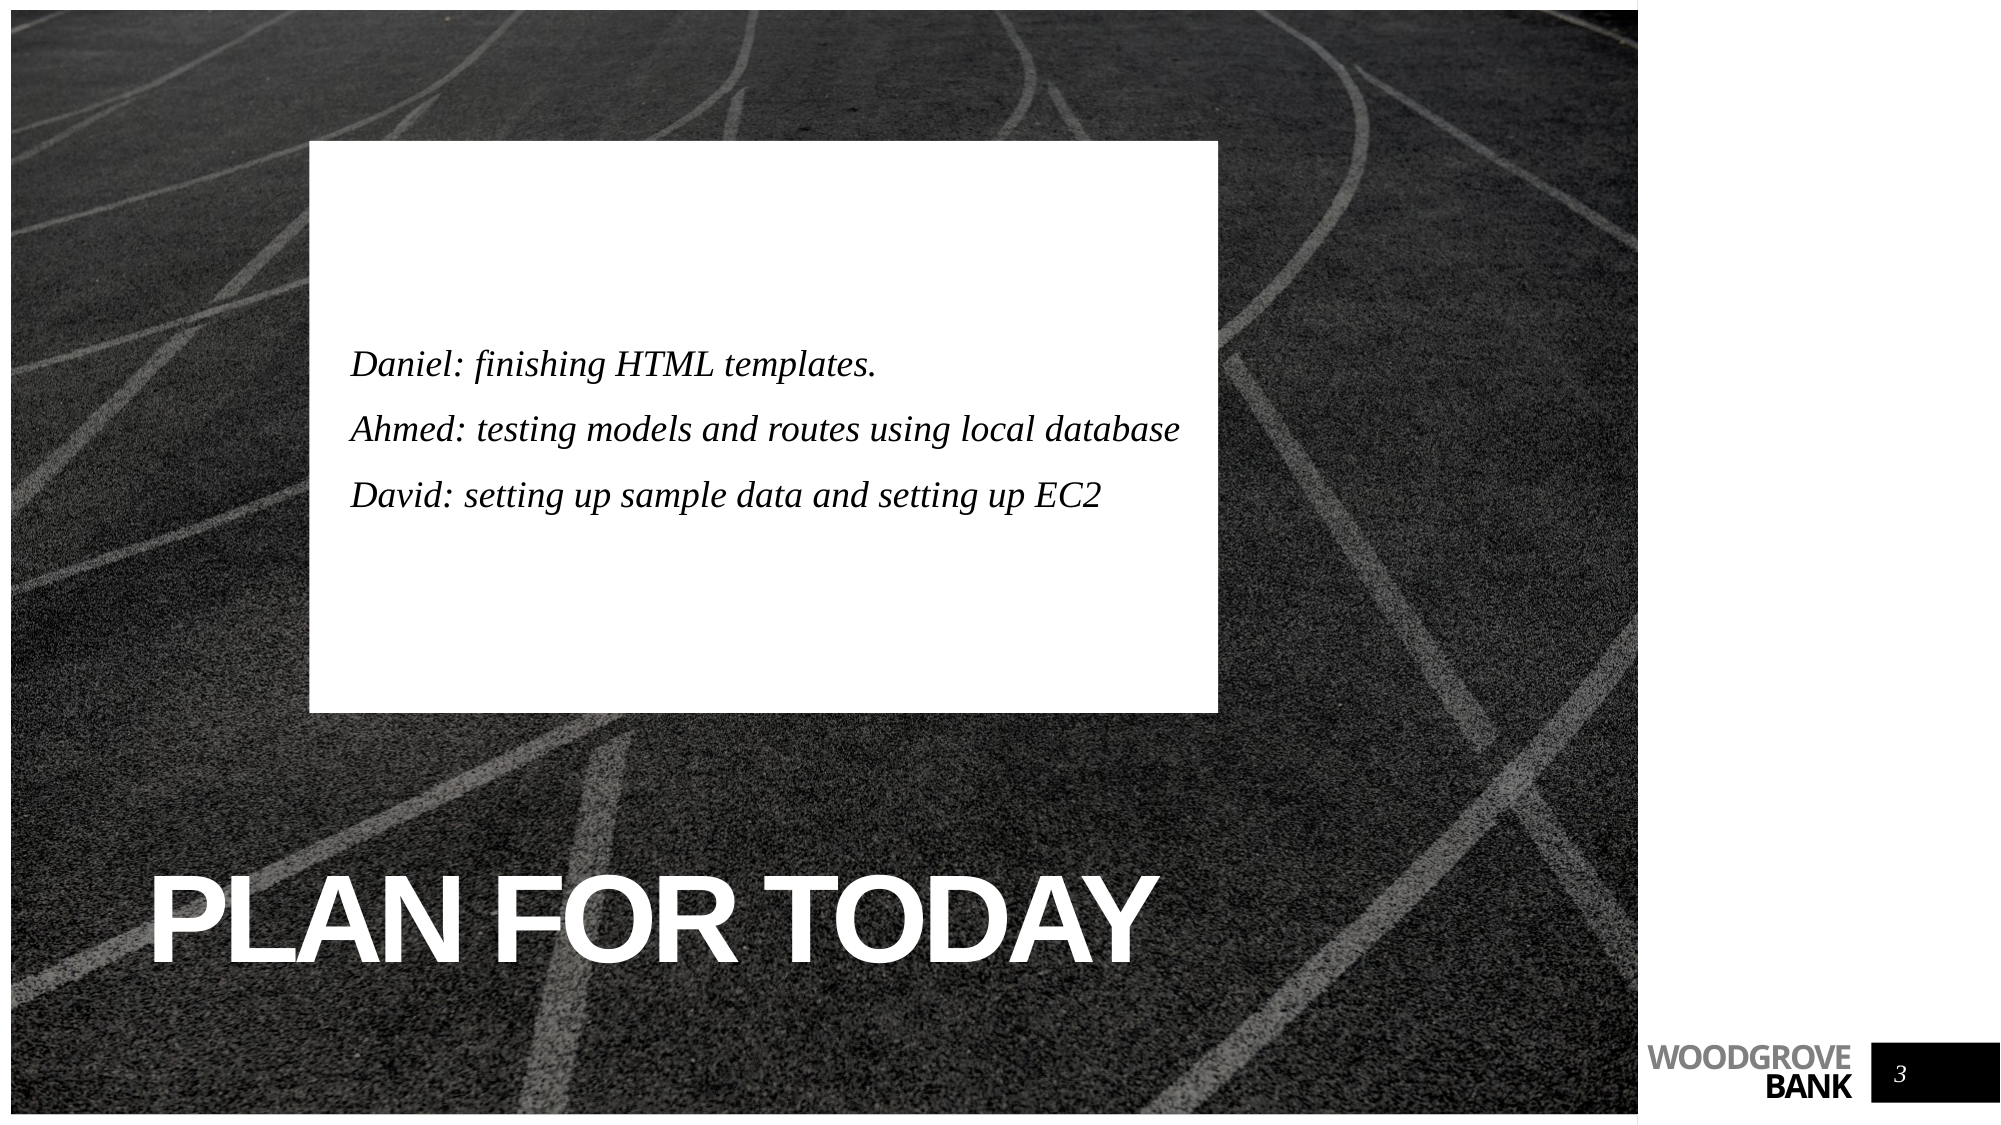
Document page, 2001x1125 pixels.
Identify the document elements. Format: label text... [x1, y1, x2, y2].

picture [11, 10, 1638, 1114]
slide_number 3 [1877, 1050, 1924, 1096]
